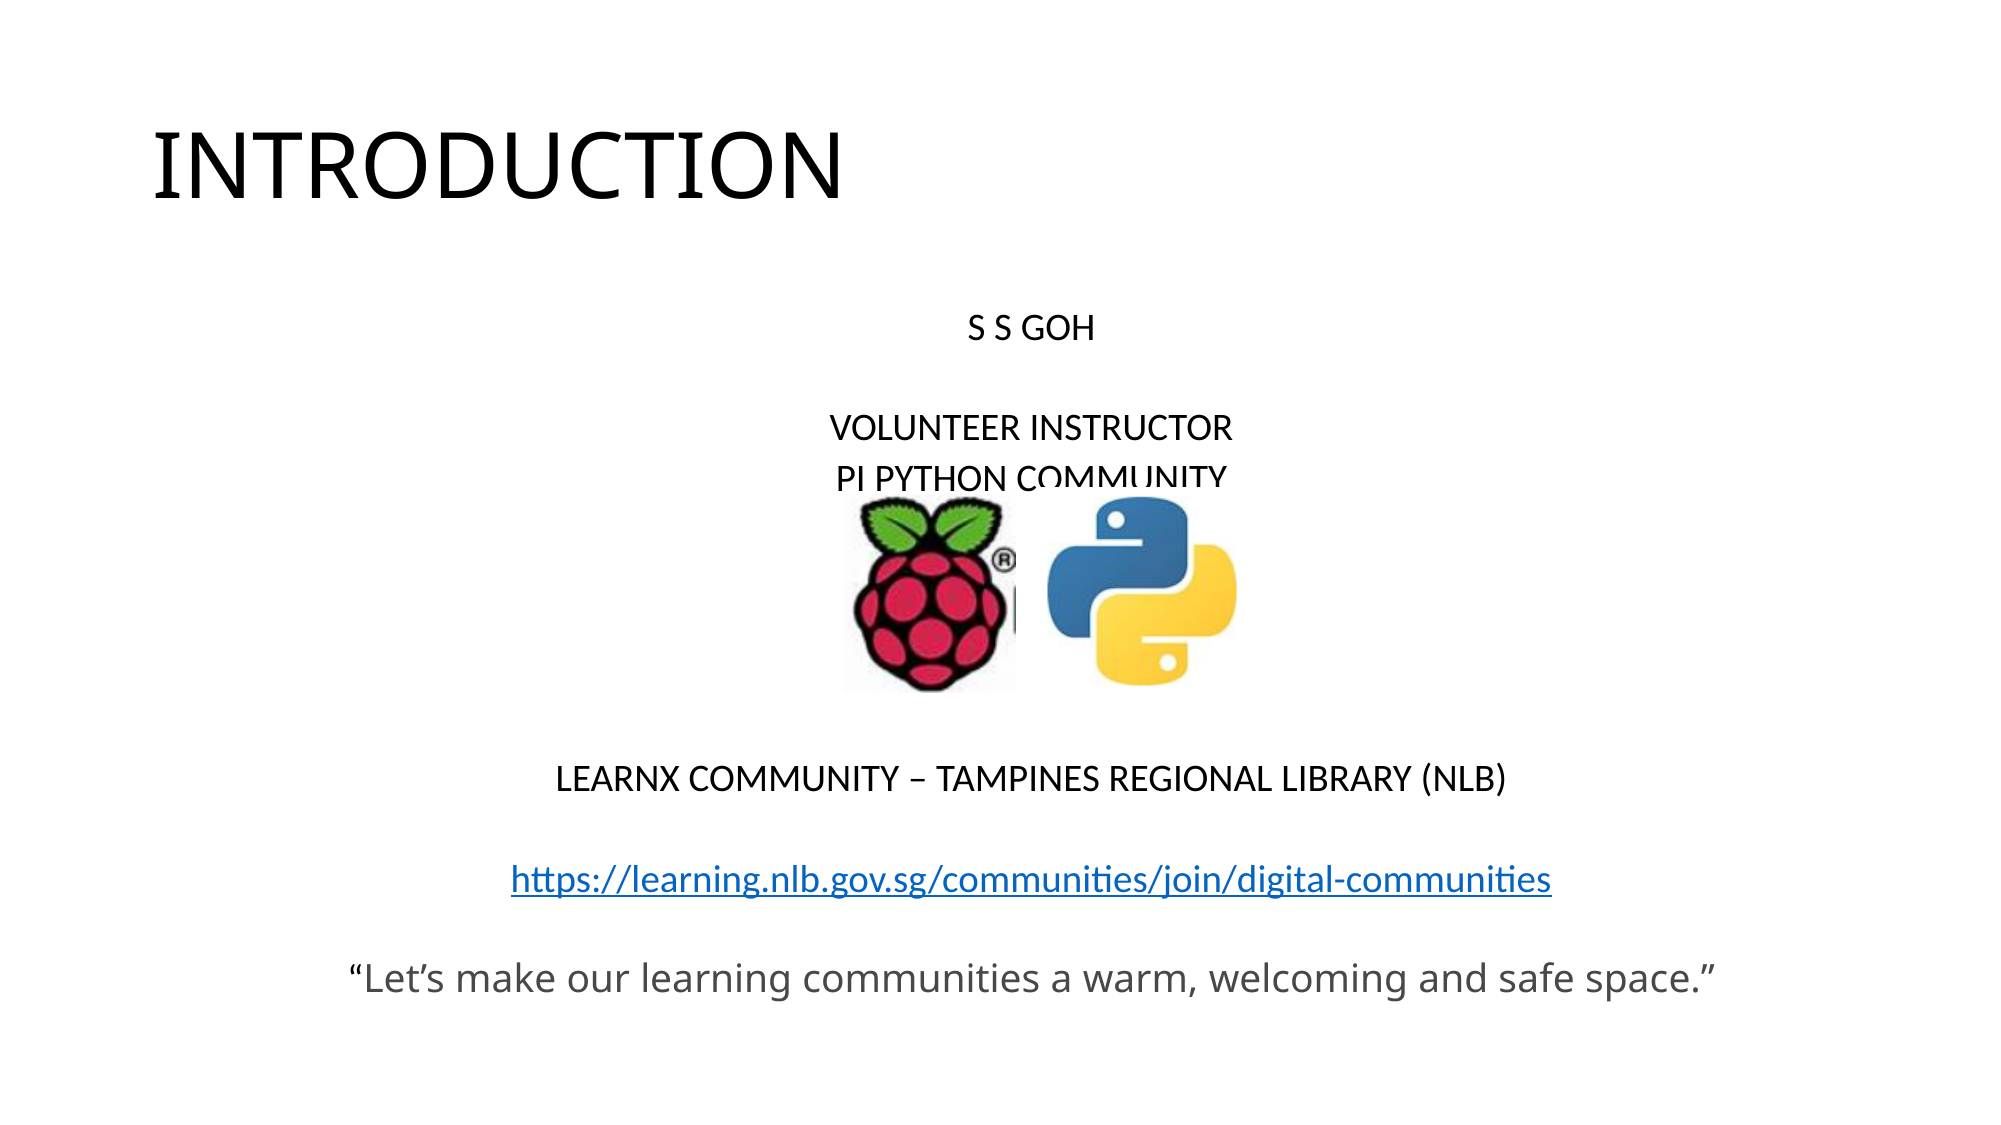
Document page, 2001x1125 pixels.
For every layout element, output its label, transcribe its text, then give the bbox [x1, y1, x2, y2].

title INTRODUCTION [137, 59, 1863, 278]
picture [1039, 487, 1247, 693]
list S S GOH VOLUNTEER INSTRUCTOR PI PYTHON COMMUNITY LEARNX COMMUNITY – TAMPINES REGIONAL LIBRARY (NLB) https://learning.nlb.gov.sg/communities/join/digital-communities “Let’s make our learning communities a warm, welcoming and safe space.” [137, 299, 1863, 1014]
picture [843, 494, 1016, 693]
